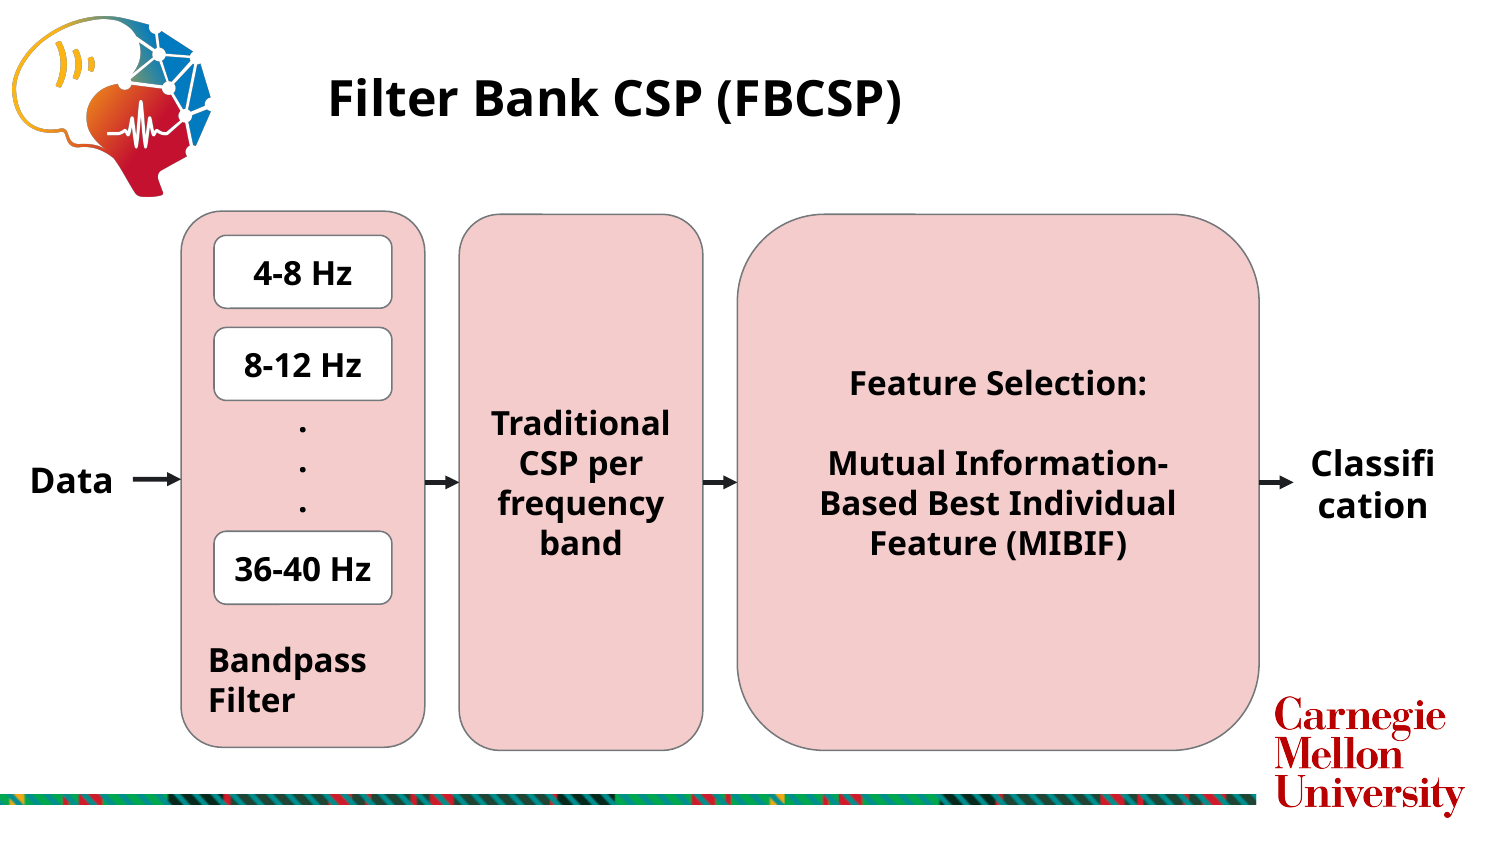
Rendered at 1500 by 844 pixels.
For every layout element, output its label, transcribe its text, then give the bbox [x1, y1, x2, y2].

text_box Data [10, 442, 133, 516]
picture [1275, 696, 1465, 818]
text_box 4-8 Hz [214, 235, 392, 309]
text_box Classification [1293, 425, 1453, 539]
title Filter Bank CSP (FBCSP) [312, 59, 1320, 160]
text_box 8-12 Hz [214, 327, 392, 401]
picture [12, 16, 211, 197]
text_box Feature Selection: Mutual Information-Based Best Individual Feature (MIBIF) [737, 214, 1260, 751]
picture [0, 794, 1257, 805]
text_box . . . Bandpass Filter [181, 211, 425, 748]
text_box Traditional CSP per frequency band [459, 214, 703, 751]
text_box 36-40 Hz [214, 531, 392, 605]
